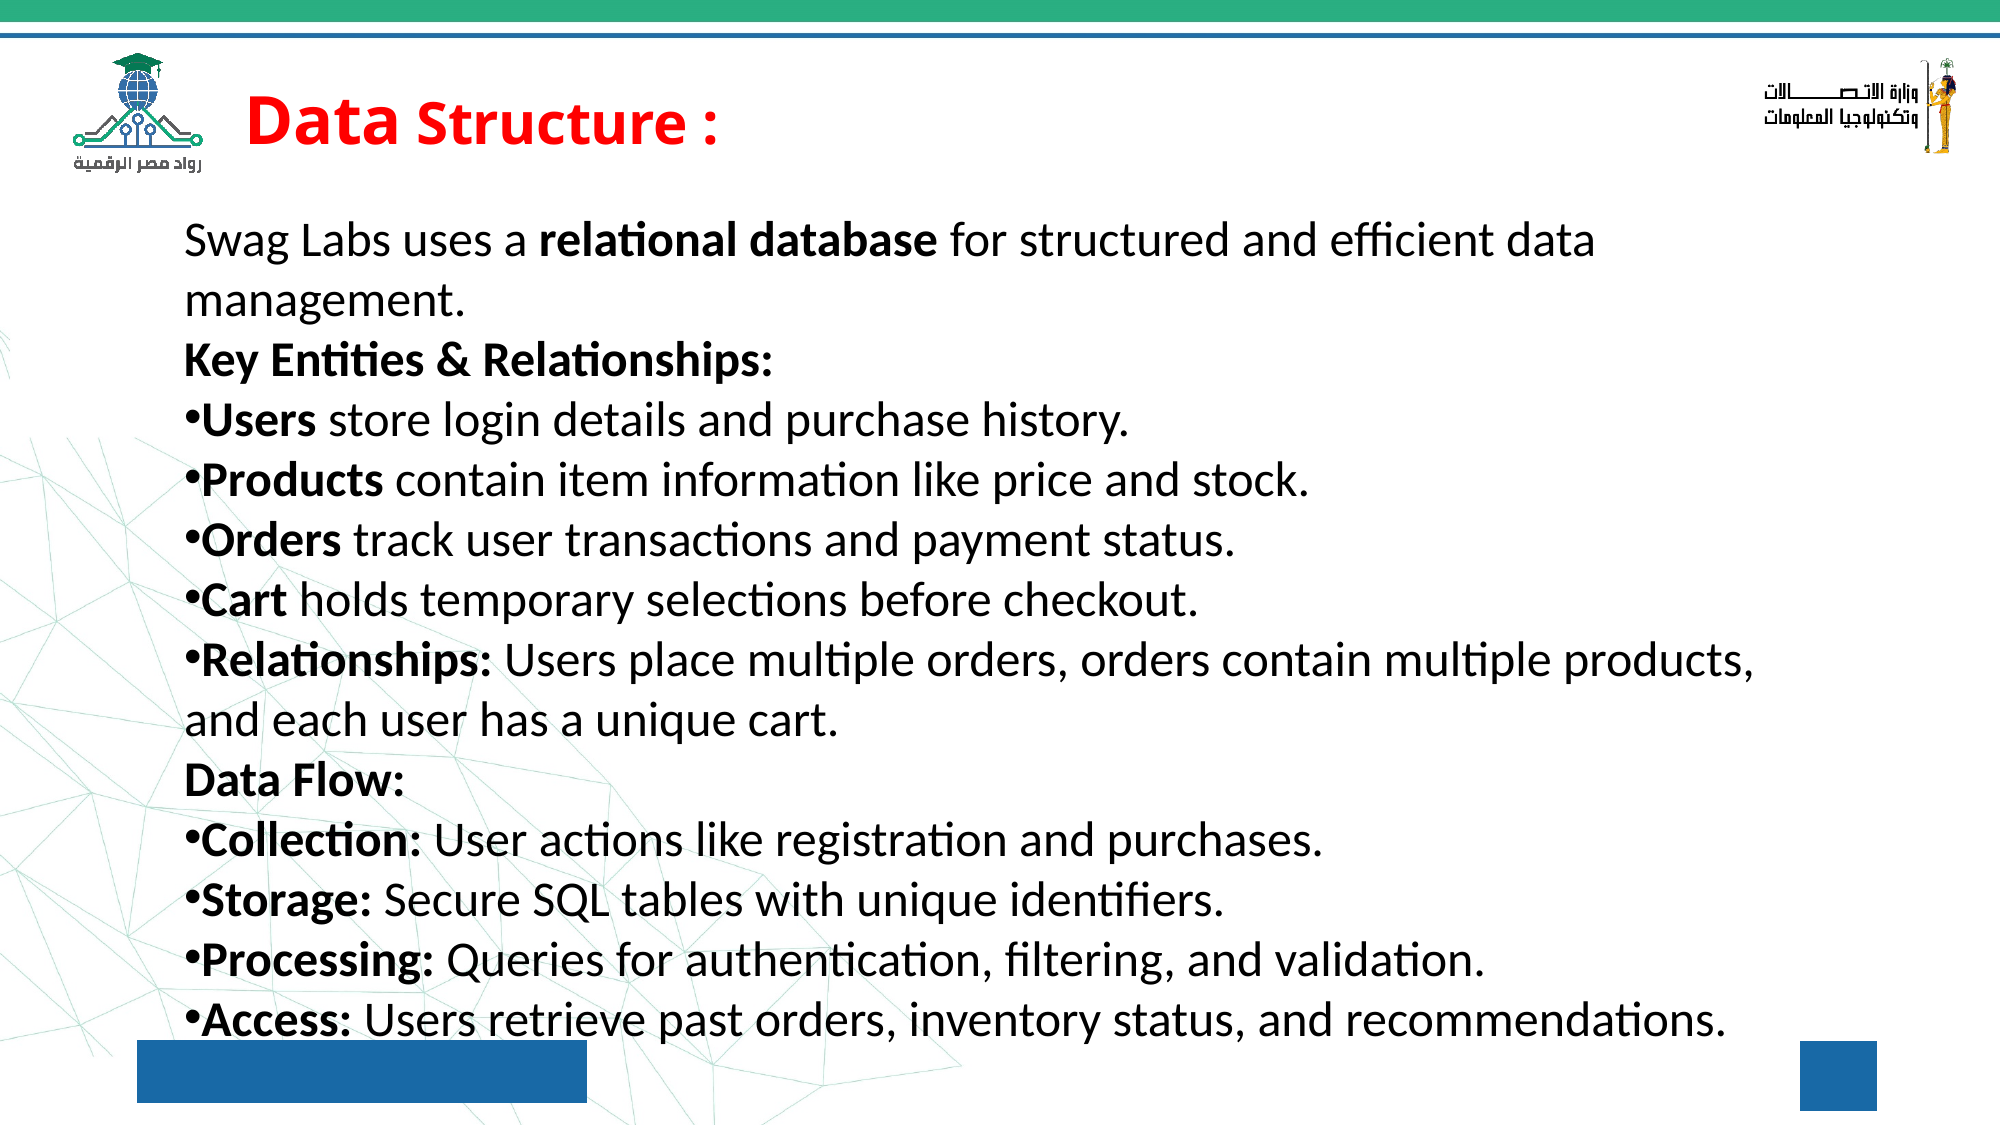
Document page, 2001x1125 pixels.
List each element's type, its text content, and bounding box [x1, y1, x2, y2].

picture [0, 0, 2000, 1125]
text_box Swag Labs uses a relational database for structured and efficient data management. Key Entities & Relationships: Users store login details and purchase history. Products contain item information like price and stock. Orders track user transactions and payment status. Cart holds temporary selections before checkout. Relationships: Users place multiple orders, orders contain multiple products, and each user has a unique cart. Data Flow: Collection: User actions like registration and purchases. Storage: Secure SQL tables with unique identifiers. Processing: Queries for authentication, filtering, and validation. Access: Users retrieve past orders, inventory status, and recommendations. [184, 203, 1774, 1109]
title Data Structure : [242, 21, 948, 203]
